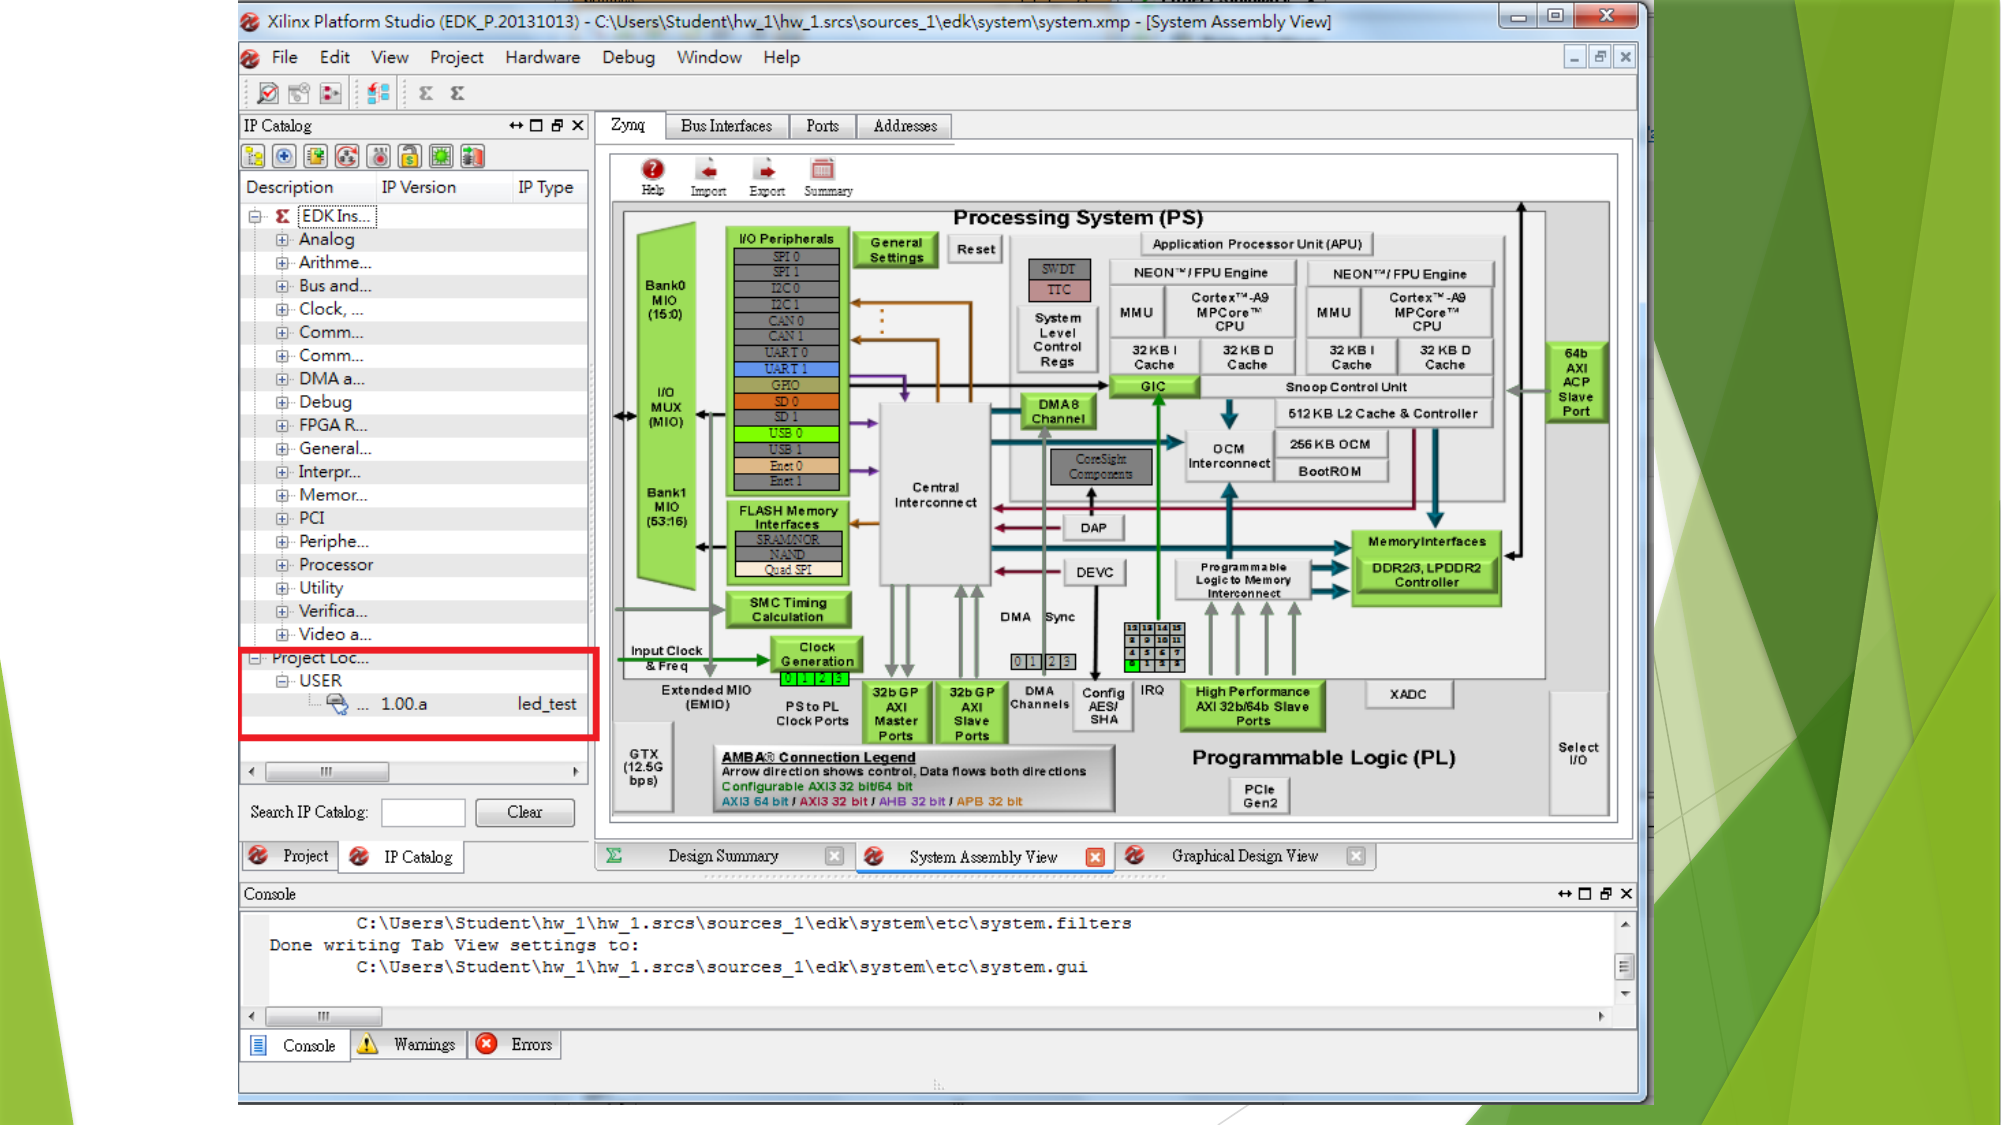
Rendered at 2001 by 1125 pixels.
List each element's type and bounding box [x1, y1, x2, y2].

picture [237, 0, 1655, 1105]
